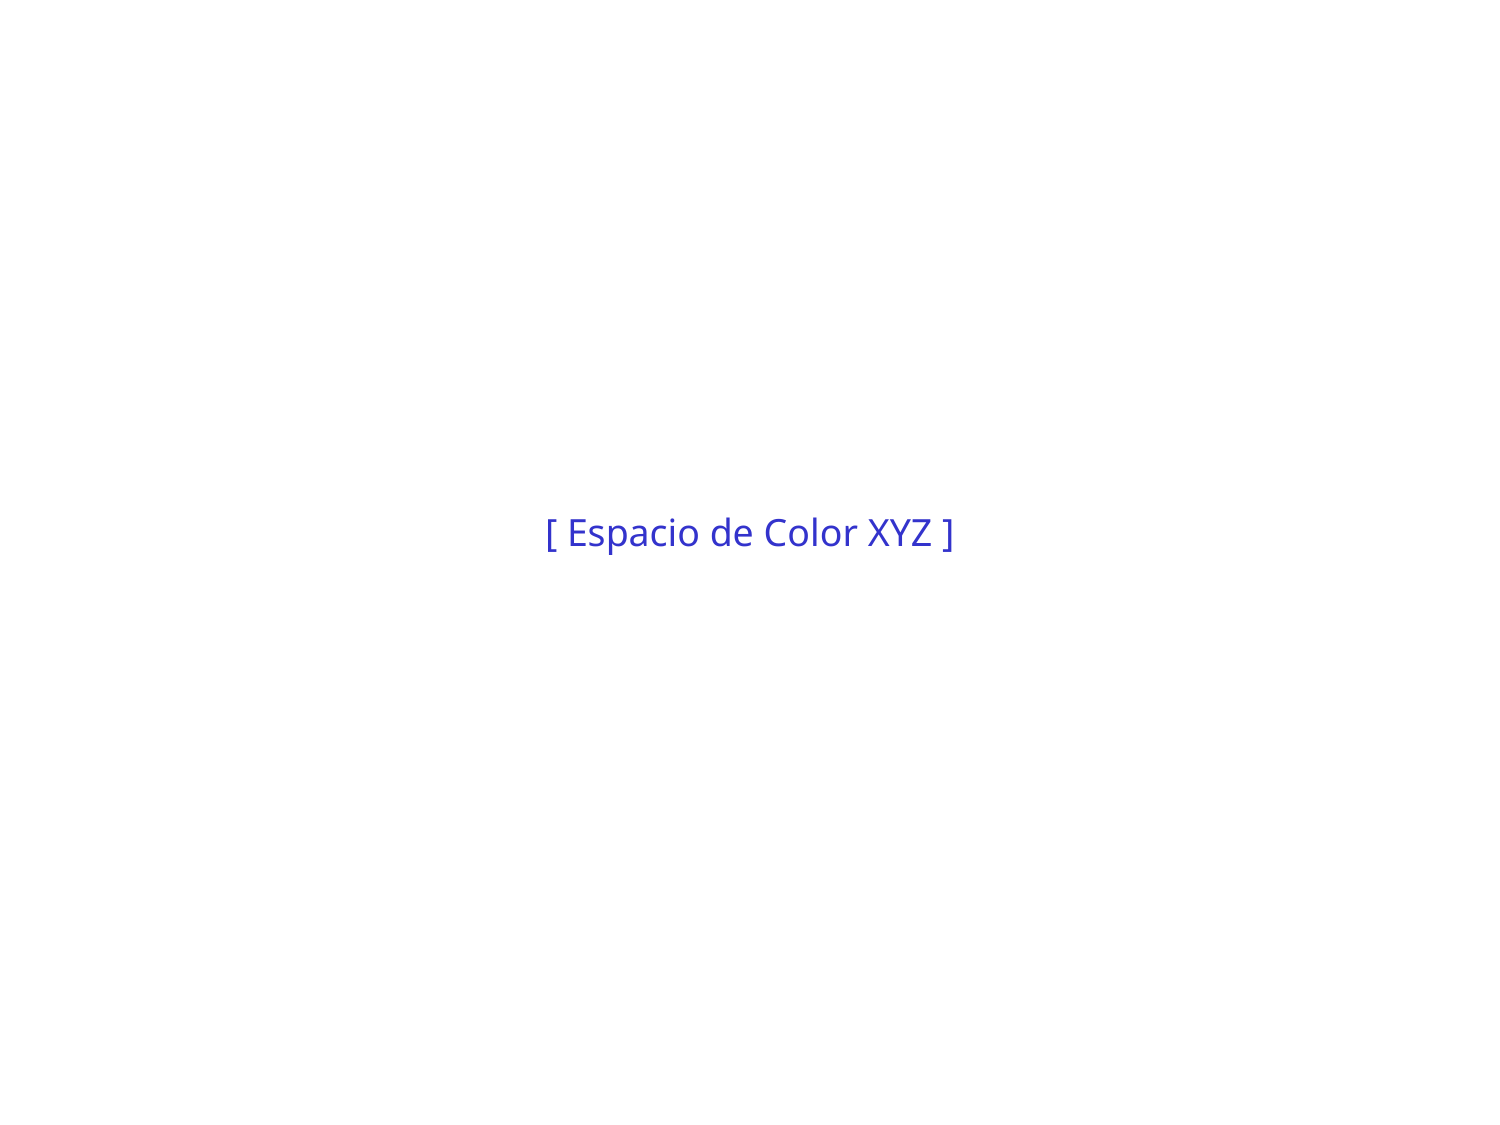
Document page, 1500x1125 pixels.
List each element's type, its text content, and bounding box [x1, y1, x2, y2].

text_box [ Espacio de Color XYZ ] [530, 501, 970, 562]
